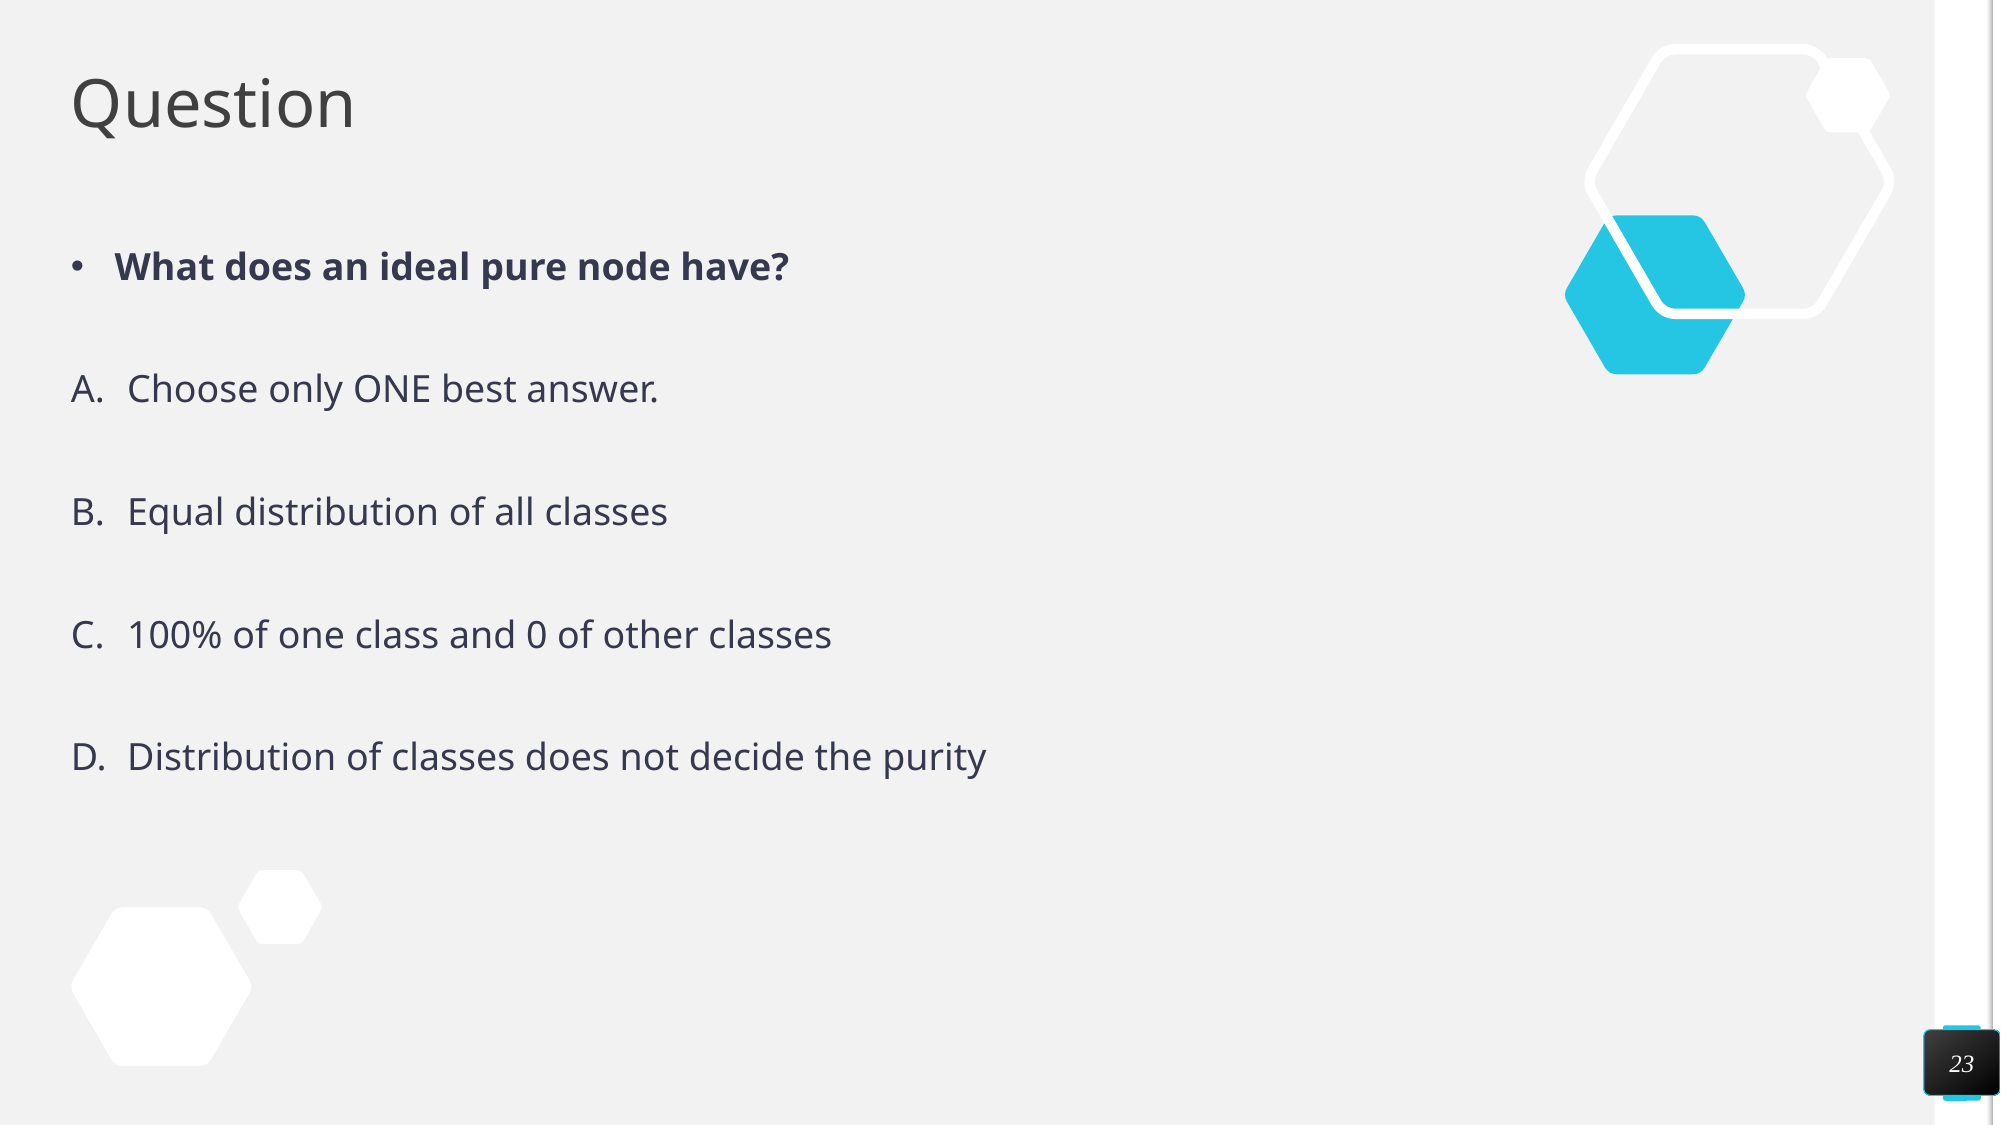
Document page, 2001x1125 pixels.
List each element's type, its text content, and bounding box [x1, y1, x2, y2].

slide_number 23 [1923, 1029, 2000, 1096]
list What does an ideal pure node have? Choose only ONE best answer. Equal distribution of all classes 100% of one class and 0 of other classes Distribution of classes does not decide the purity [70, 248, 1930, 1016]
title Question [70, 70, 1930, 142]
